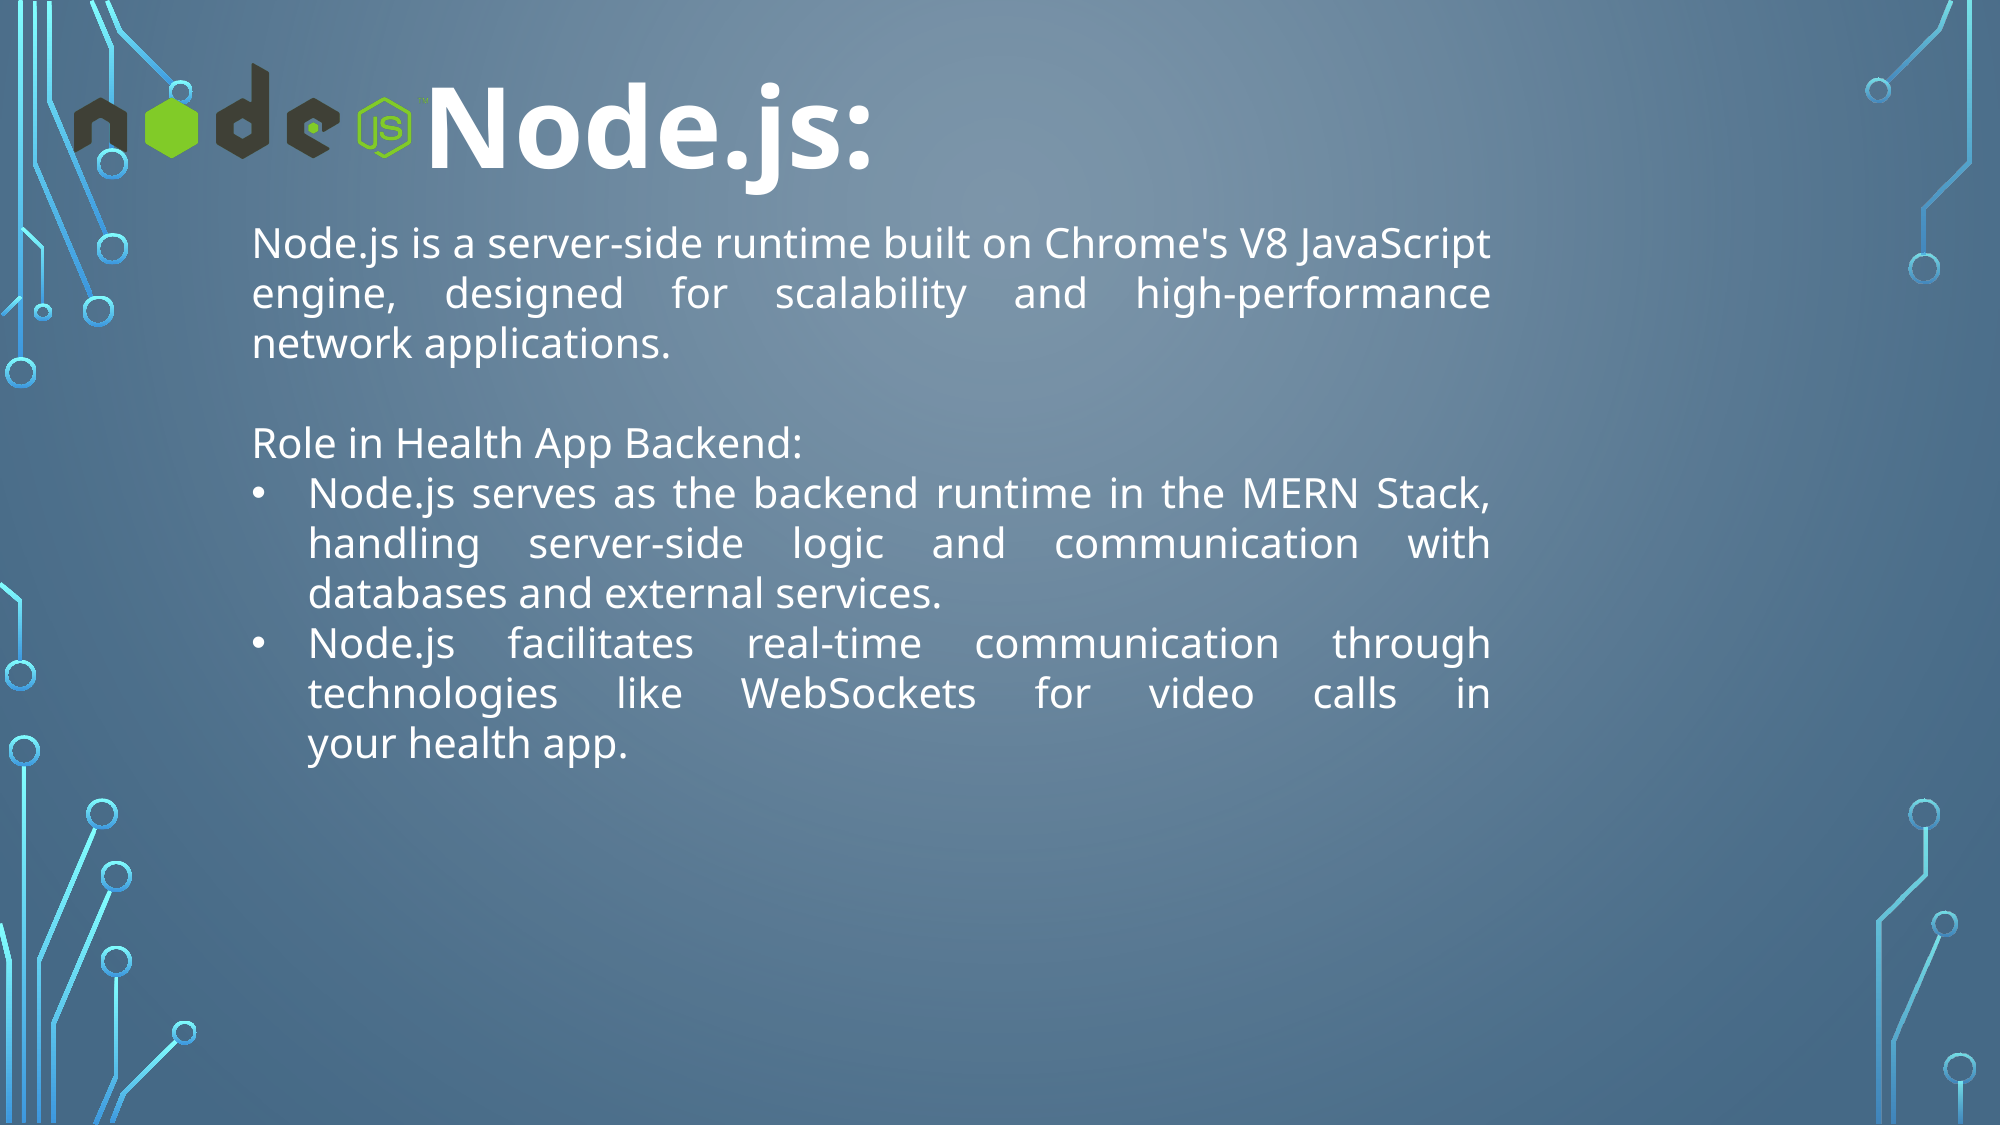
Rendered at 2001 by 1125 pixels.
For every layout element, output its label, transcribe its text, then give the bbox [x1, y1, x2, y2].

picture [74, 22, 428, 200]
text_box Node.js: [428, 48, 1197, 198]
text_box Node.js is a server-side runtime built on Chrome's V8 JavaScript engine, designed for scalability and high-performance network applications. Role in Health App Backend: Node.js serves as the backend runtime in the MERN Stack, handling server-side logic and communication with databases and external services. Node.js facilitates real-time communication through technologies like WebSockets for video calls in your health app. [236, 209, 1507, 775]
